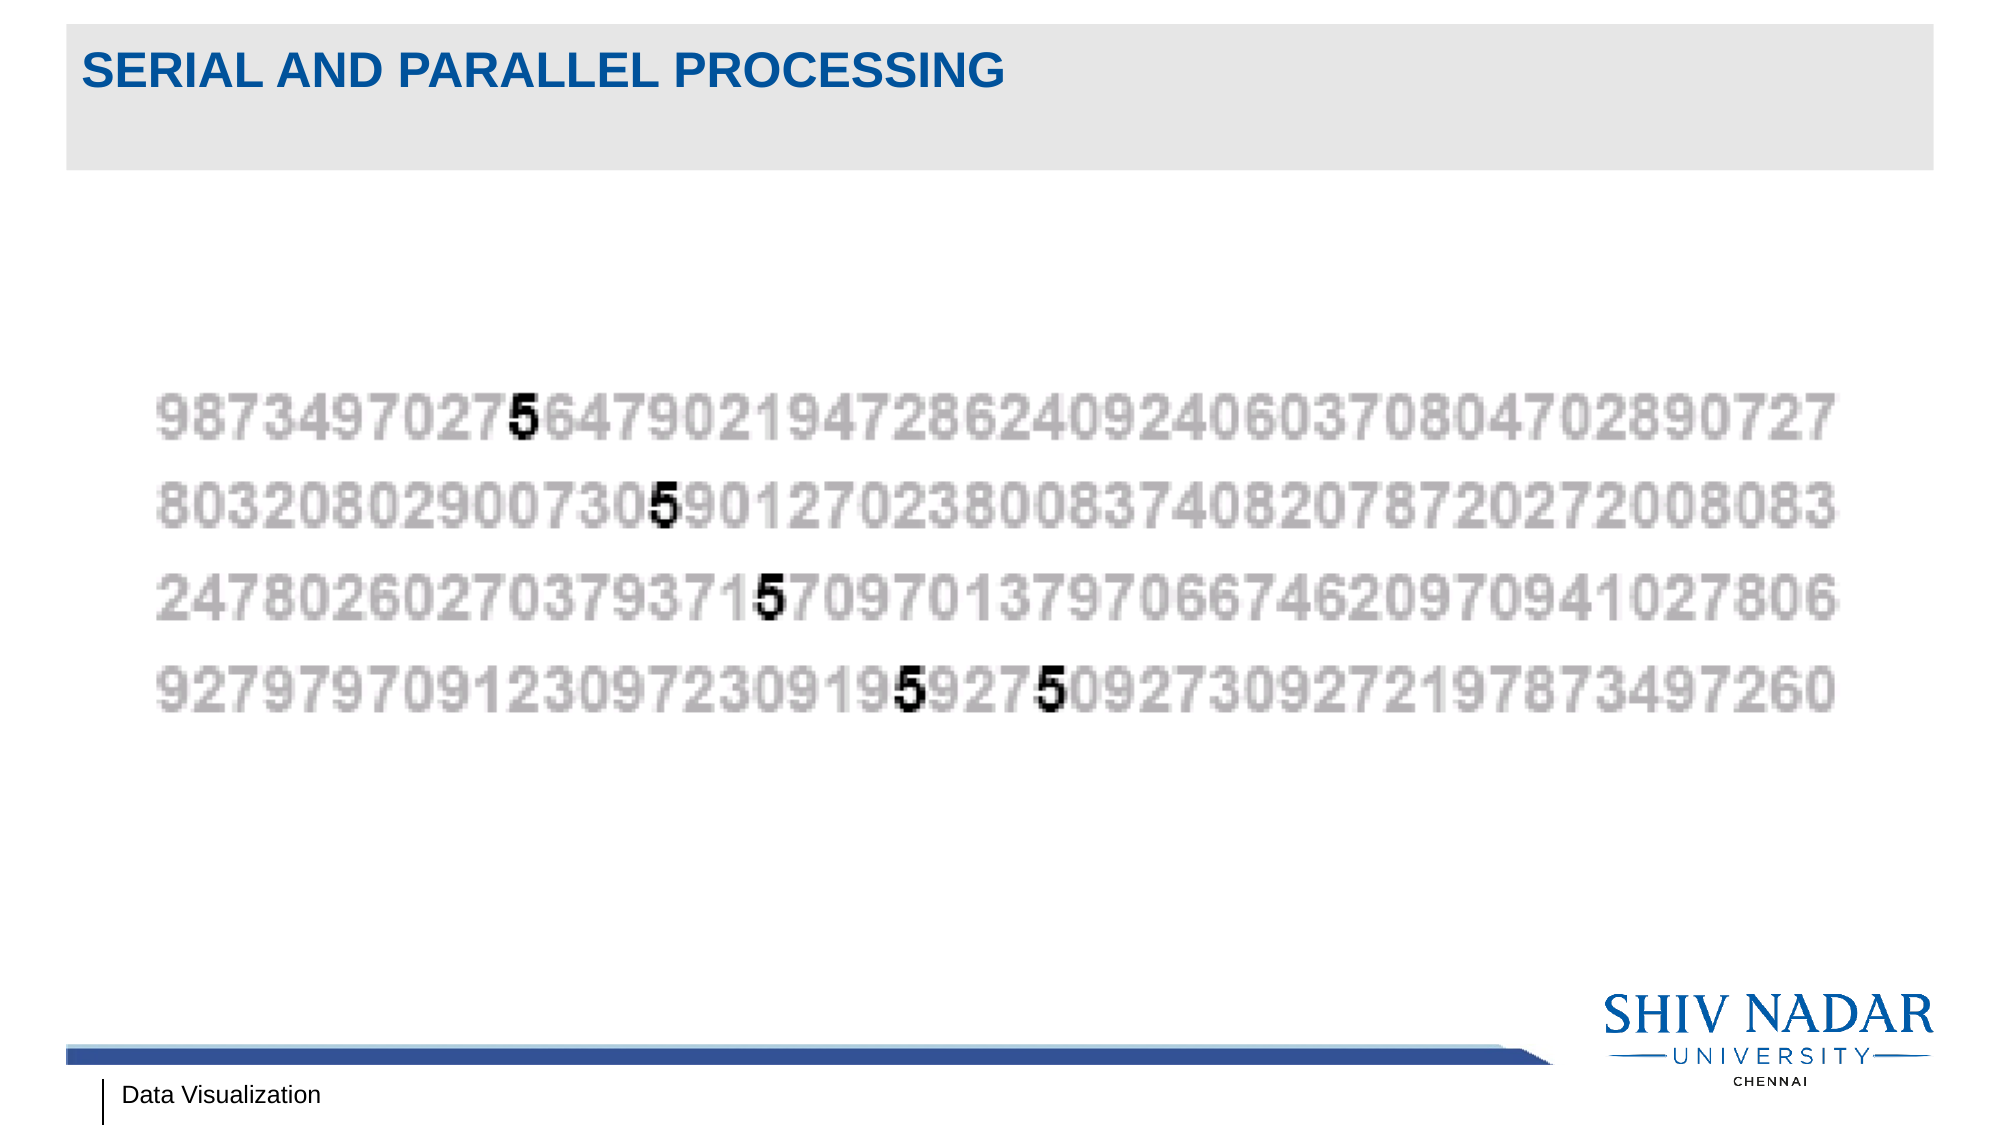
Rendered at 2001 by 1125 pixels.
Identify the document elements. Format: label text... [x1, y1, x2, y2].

picture [1605, 994, 1934, 1086]
picture [66, 1040, 1565, 1069]
title Serial and parallel processing [66, 29, 1934, 176]
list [146, 370, 1854, 730]
